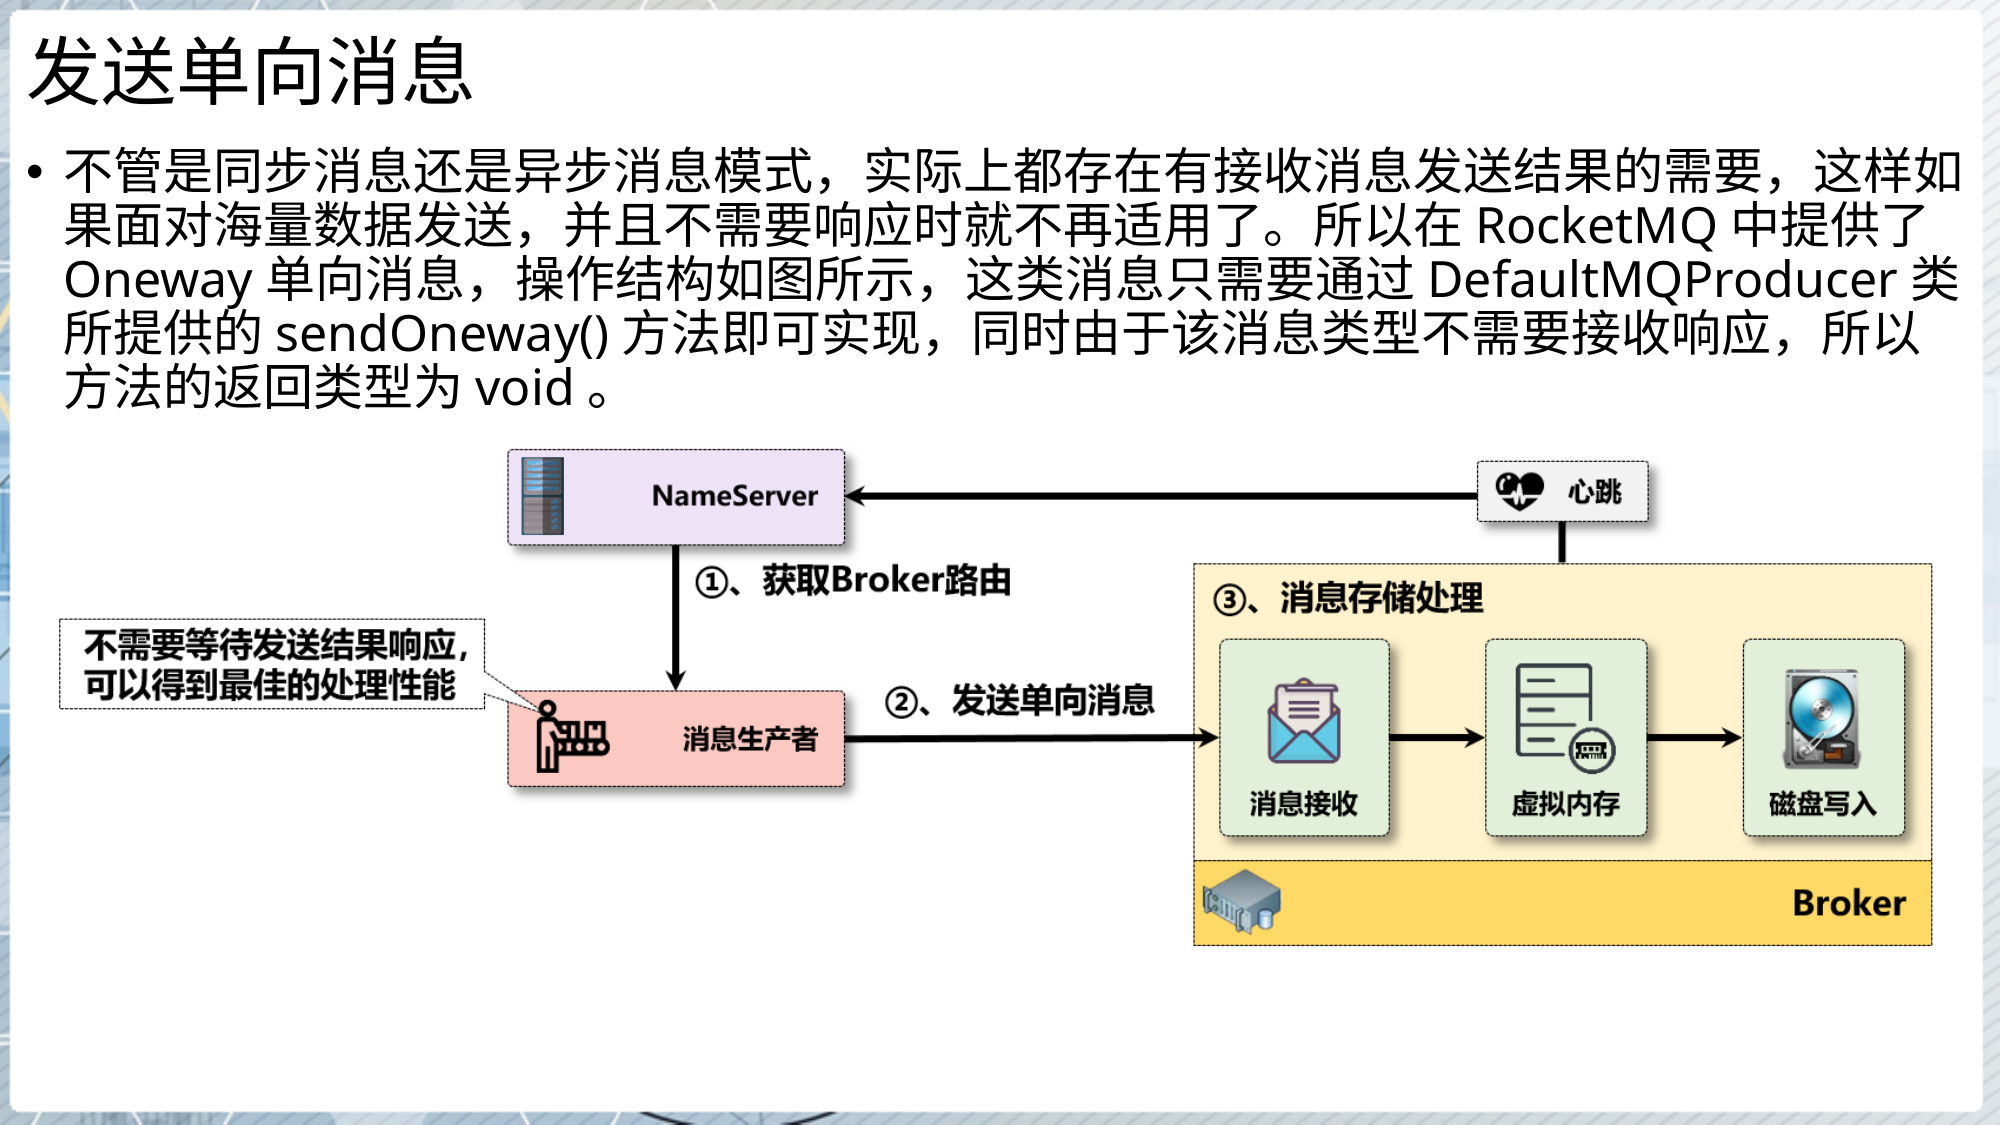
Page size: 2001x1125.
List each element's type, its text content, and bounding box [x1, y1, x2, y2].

picture [0, 0, 2000, 1125]
title 发送单向消息 [11, 11, 1983, 139]
list 不管是同步消息还是异步消息模式，实际上都存在有接收消息发送结果的需要，这样如果面对海量数据发送，并且不需要响应时就不再适用了。所以在RocketMQ中提供了Oneway单向消息，操作结构如图所示，这类消息只需要通过DefaultMQProducer类所提供的sendOneway()方法即可实现，同时由于该消息类型不需要接收响应，所以方法的返回类型为void。 [11, 139, 1983, 1113]
